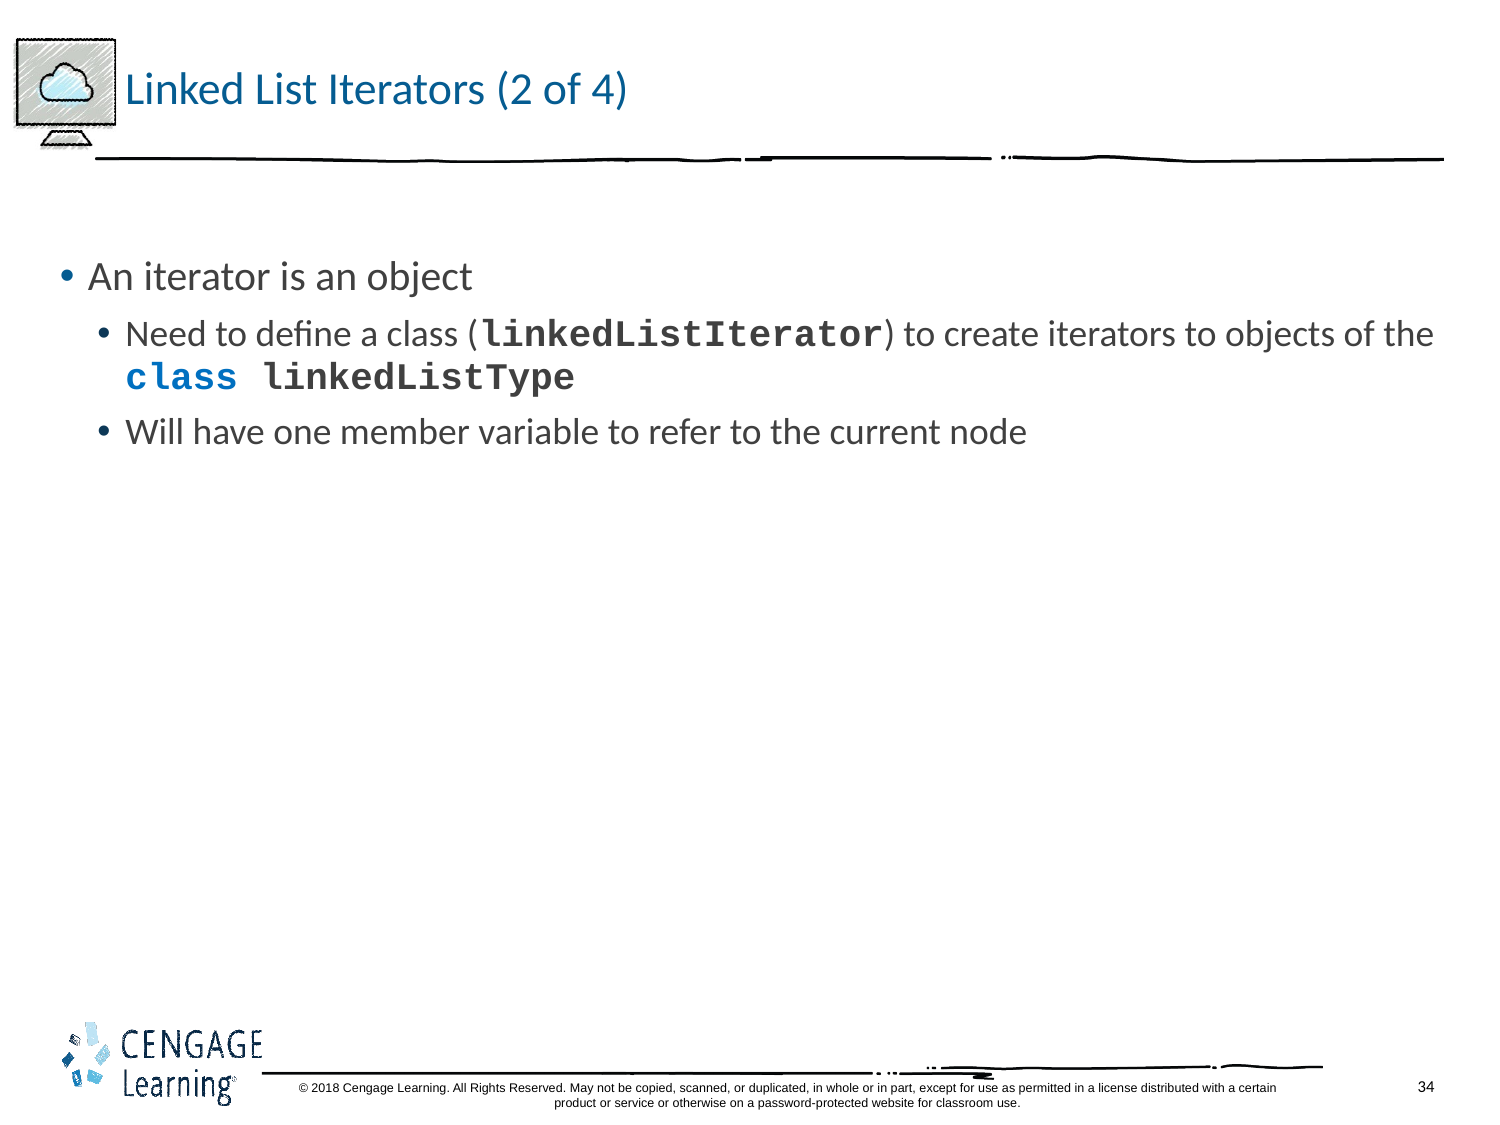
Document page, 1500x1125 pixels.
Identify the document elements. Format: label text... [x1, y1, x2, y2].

picture [12, 36, 117, 151]
title Linked List Iterators (2 of 4) [125, 66, 1442, 116]
picture [95, 155, 1444, 163]
picture [62, 1022, 1323, 1106]
list An iterator is an object Need to define a class (linkedListIterator) to create iterators to objects of the class linkedListType Will have one member variable to refer to the current node [59, 252, 1441, 456]
